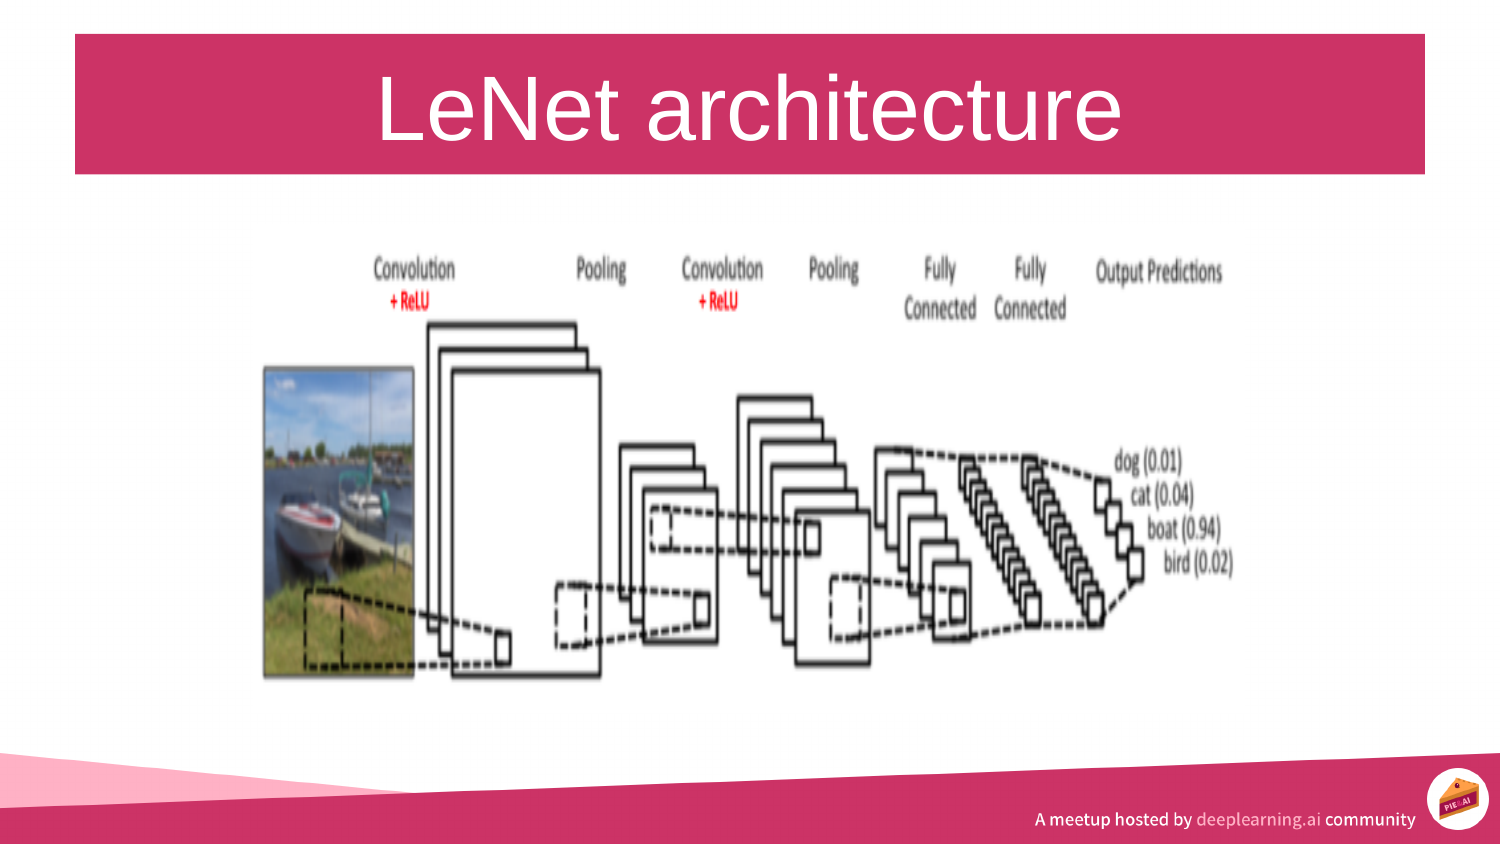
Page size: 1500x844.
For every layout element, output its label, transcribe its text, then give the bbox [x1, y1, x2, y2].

title LeNet architecture [75, 33, 1425, 175]
picture [0, 0, 1500, 844]
